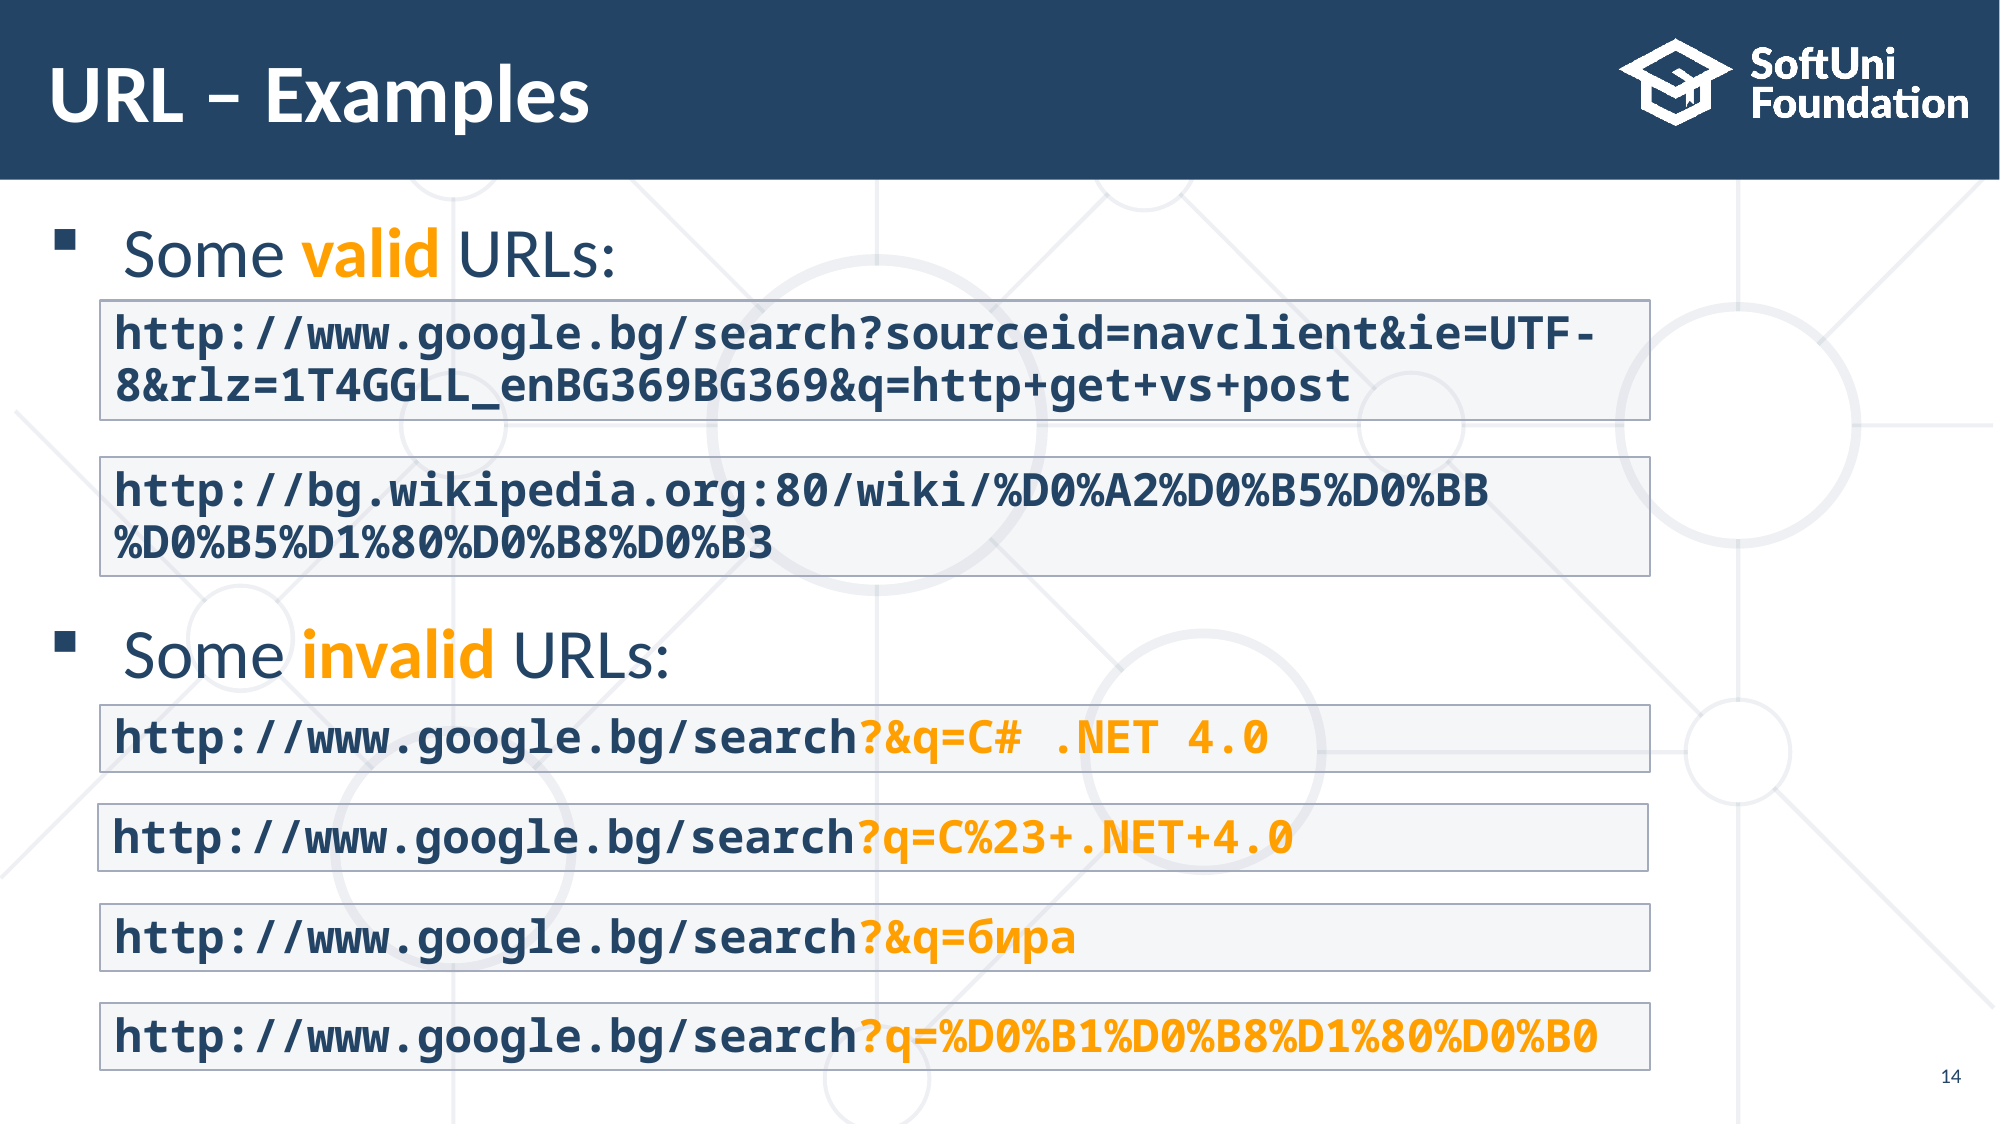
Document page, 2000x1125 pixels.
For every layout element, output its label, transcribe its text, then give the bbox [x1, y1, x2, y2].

text_box http://www.google.bg/search?&q=бира [99, 903, 1650, 971]
text_box http://bg.wikipedia.org:80/wiki/%D0%A2%D0%B5%D0%BB%D0%B5%D1%80%D0%B8%D0%B3 [99, 456, 1650, 577]
list Some valid URLs: Some invalid URLs: [31, 196, 1970, 1050]
slide_number 14 [1896, 1049, 1968, 1101]
title URL – Examples [31, 16, 1591, 162]
text_box http://www.google.bg/search?&q=C# .NET 4.0 [99, 704, 1650, 772]
picture [1618, 38, 1968, 126]
text_box http://www.google.bg/search?sourceid=navclient&ie=UTF-8&rlz=1T4GGLL_enBG369BG369&q=http+get+vs+post [99, 300, 1650, 420]
text_box http://www.google.bg/search?q=%D0%B1%D0%B8%D1%80%D0%B0 [99, 1003, 1650, 1071]
text_box http://www.google.bg/search?q=C%23+.NET+4.0 [97, 804, 1648, 872]
